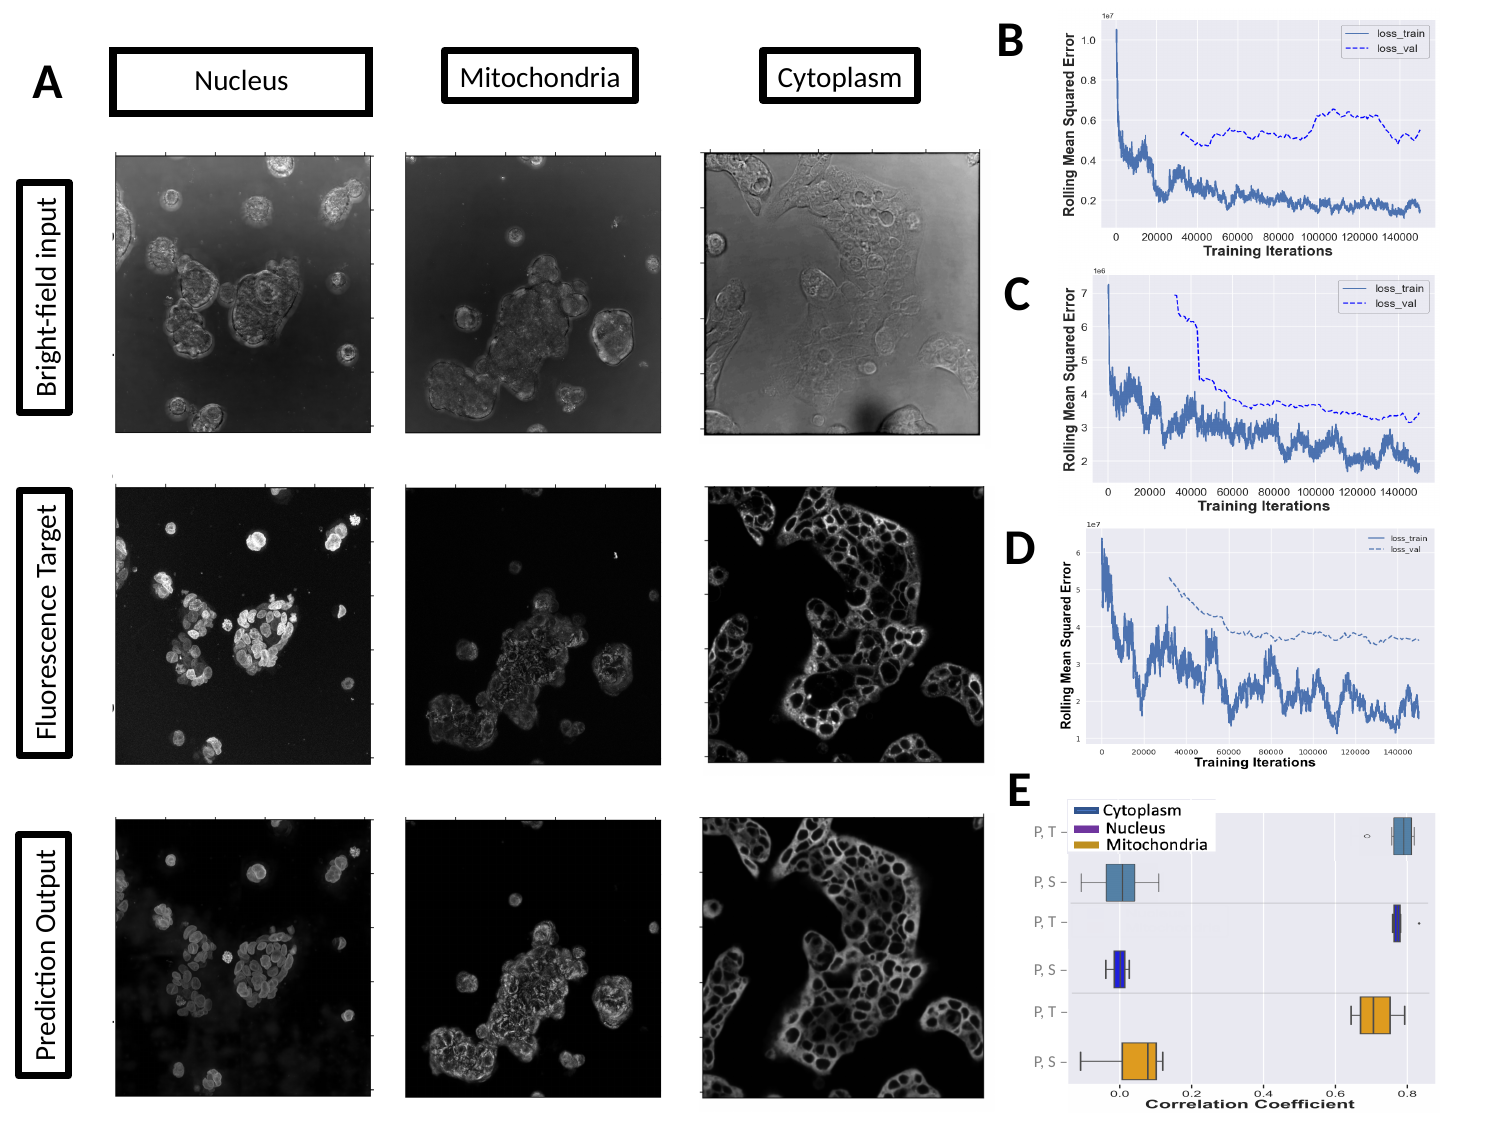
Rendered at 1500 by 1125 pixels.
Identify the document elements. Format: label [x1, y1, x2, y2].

text_box [14, 0, 1440, 1120]
